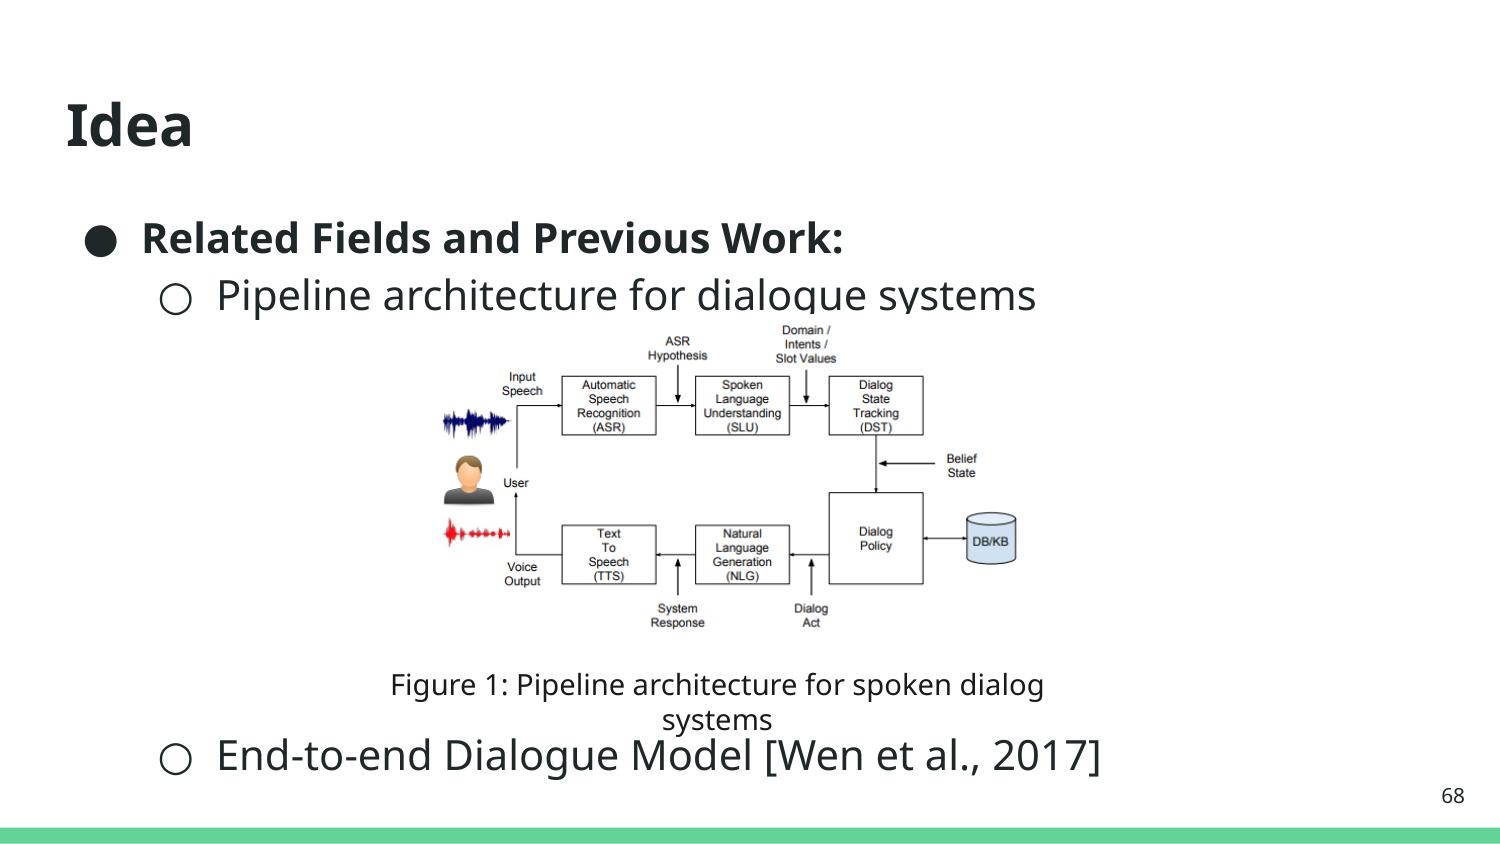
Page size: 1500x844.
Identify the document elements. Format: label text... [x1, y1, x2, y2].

picture [419, 313, 1037, 652]
list Related Fields and Previous Work: Pipeline architecture for dialogue systems End-to-end Dialogue Model [Wen et al., 2017] [51, 189, 1449, 750]
slide_number ‹#› [1389, 764, 1480, 830]
title Idea [51, 72, 1449, 167]
text_box Figure 1: Pipeline architecture for spoken dialog systems [333, 651, 1102, 731]
